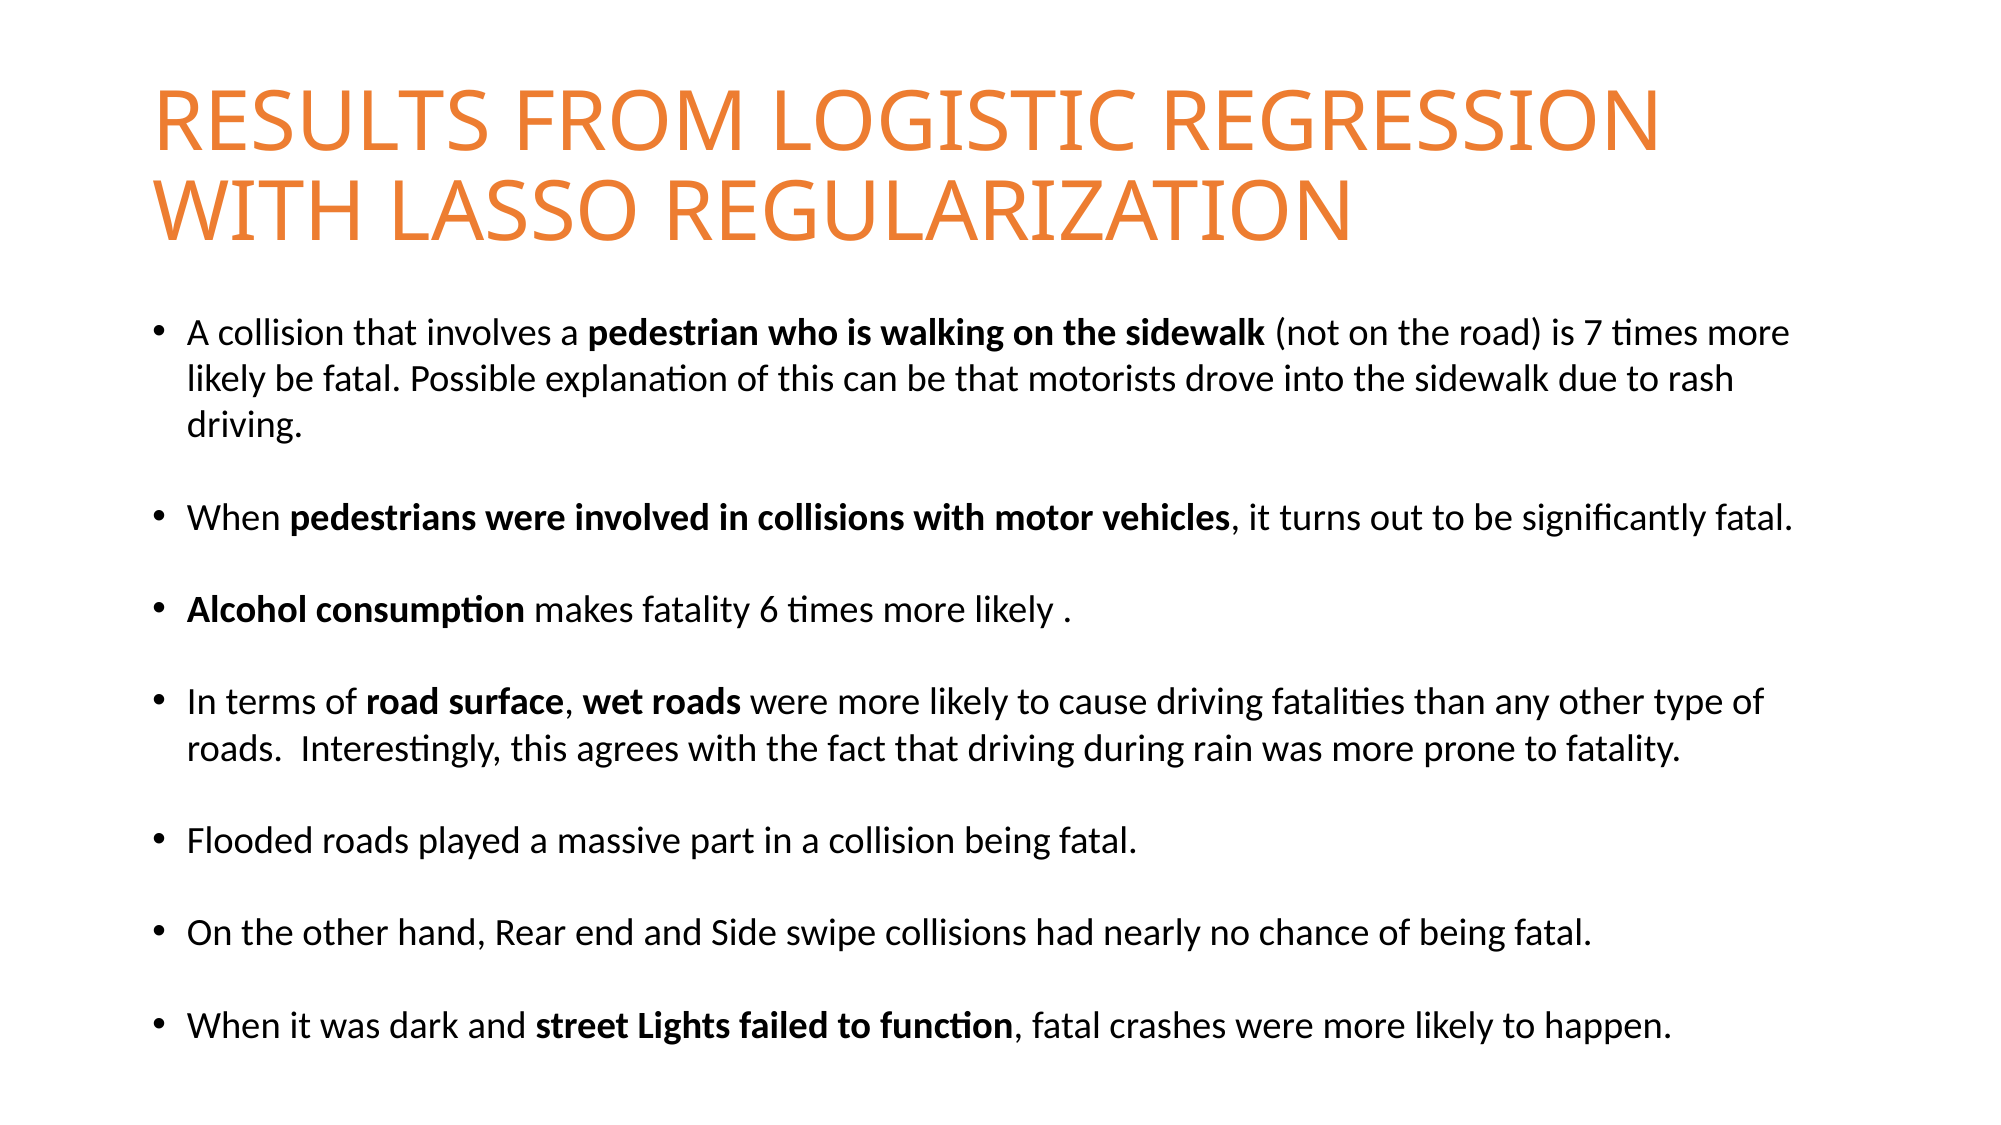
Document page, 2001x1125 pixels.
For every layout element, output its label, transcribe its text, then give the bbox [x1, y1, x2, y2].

list A collision that involves a pedestrian who is walking on the sidewalk (not on the road) is 7 times more likely be fatal. Possible explanation of this can be that motorists drove into the sidewalk due to rash driving. When pedestrians were involved in collisions with motor vehicles, it turns out to be significantly fatal. Alcohol consumption makes fatality 6 times more likely . In terms of road surface, wet roads were more likely to cause driving fatalities than any other type of roads. Interestingly, this agrees with the fact that driving during rain was more prone to fatality. Flooded roads played a massive part in a collision being fatal. On the other hand, Rear end and Side swipe collisions had nearly no chance of being fatal. When it was dark and street Lights failed to function, fatal crashes were more likely to happen. [137, 299, 1863, 1061]
title RESULTS FROM LOGISTIC REGRESSION WITH LASSO REGULARIZATION [137, 59, 1863, 278]
